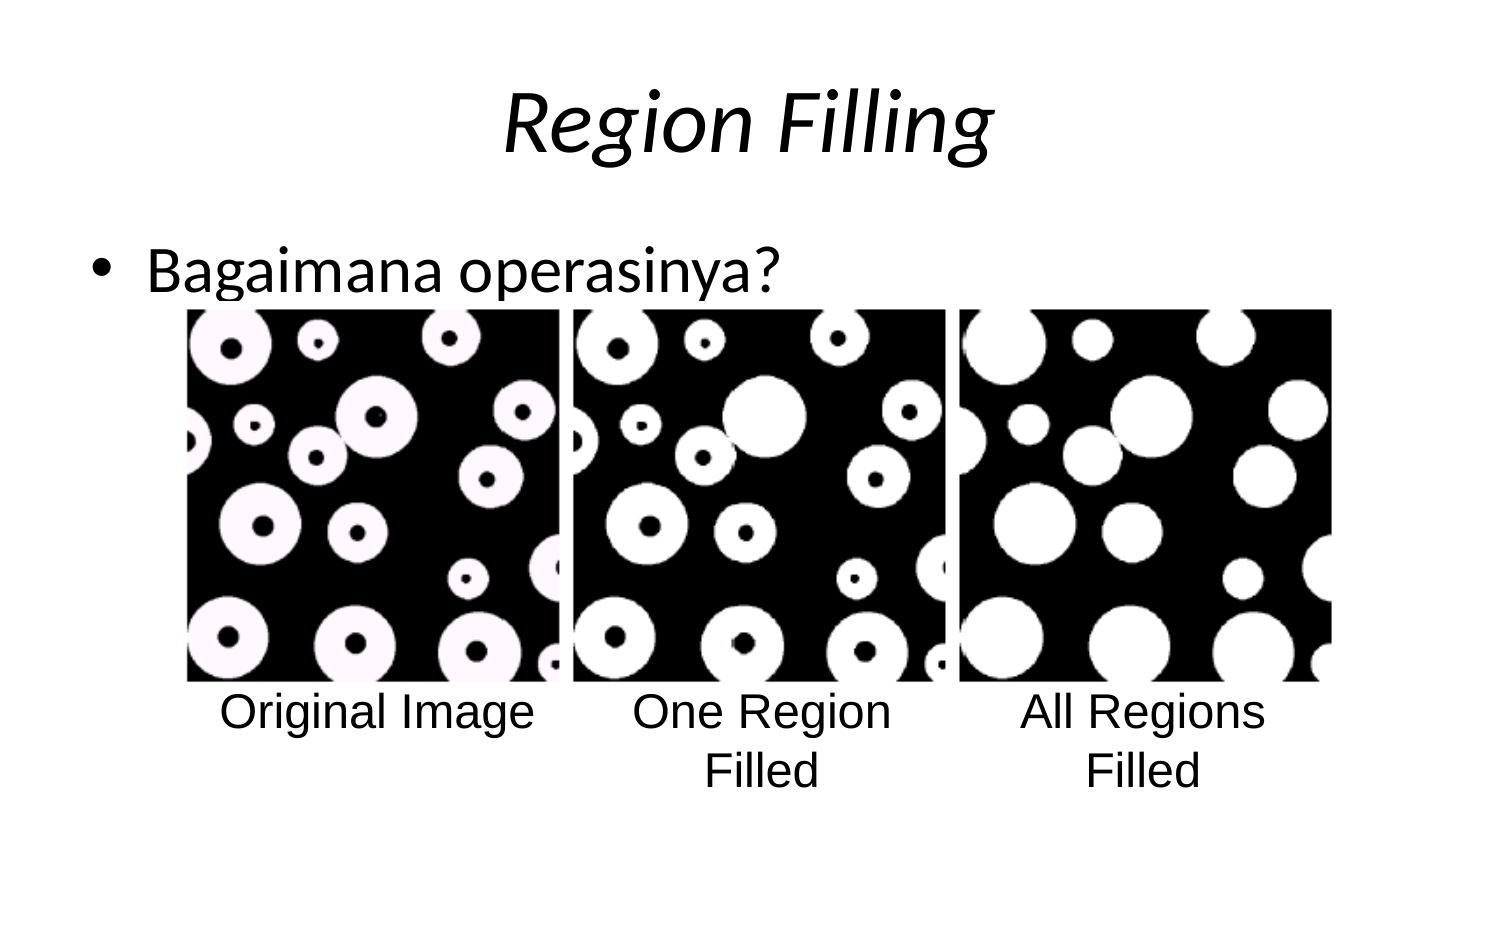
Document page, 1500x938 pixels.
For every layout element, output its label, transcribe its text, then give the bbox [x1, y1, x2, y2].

title Region Filling [75, 37, 1425, 194]
picture [177, 301, 1339, 691]
text_box Original Image [204, 699, 551, 746]
text_box One Region Filled [580, 699, 944, 805]
text_box All Regions Filled [961, 699, 1325, 805]
list Bagaimana operasinya? [75, 218, 1425, 838]
